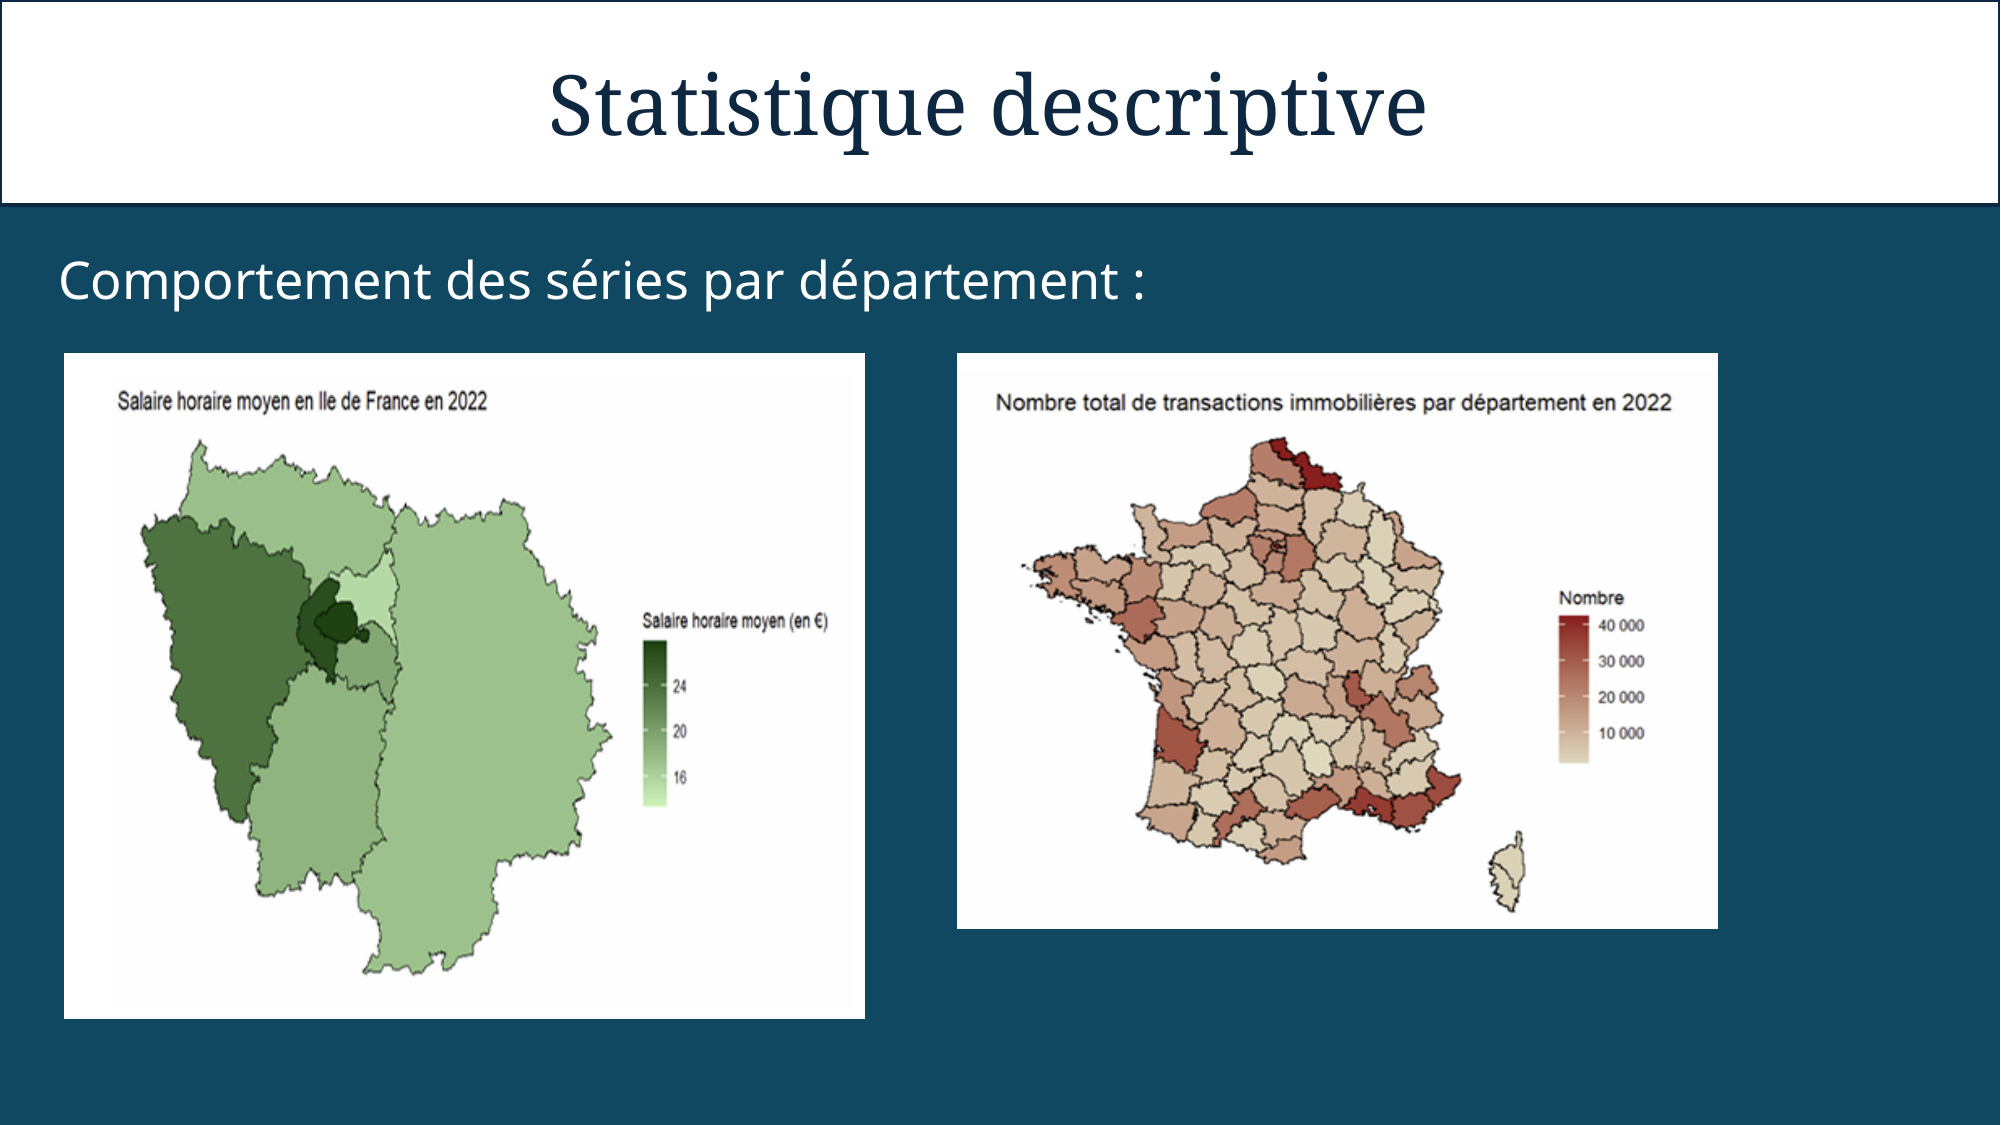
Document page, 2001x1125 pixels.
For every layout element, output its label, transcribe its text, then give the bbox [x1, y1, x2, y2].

picture [956, 352, 1718, 930]
text_box Statistique descriptive [0, 0, 2000, 207]
text_box Comportement des séries par département : [43, 239, 1680, 318]
picture [63, 352, 866, 1020]
